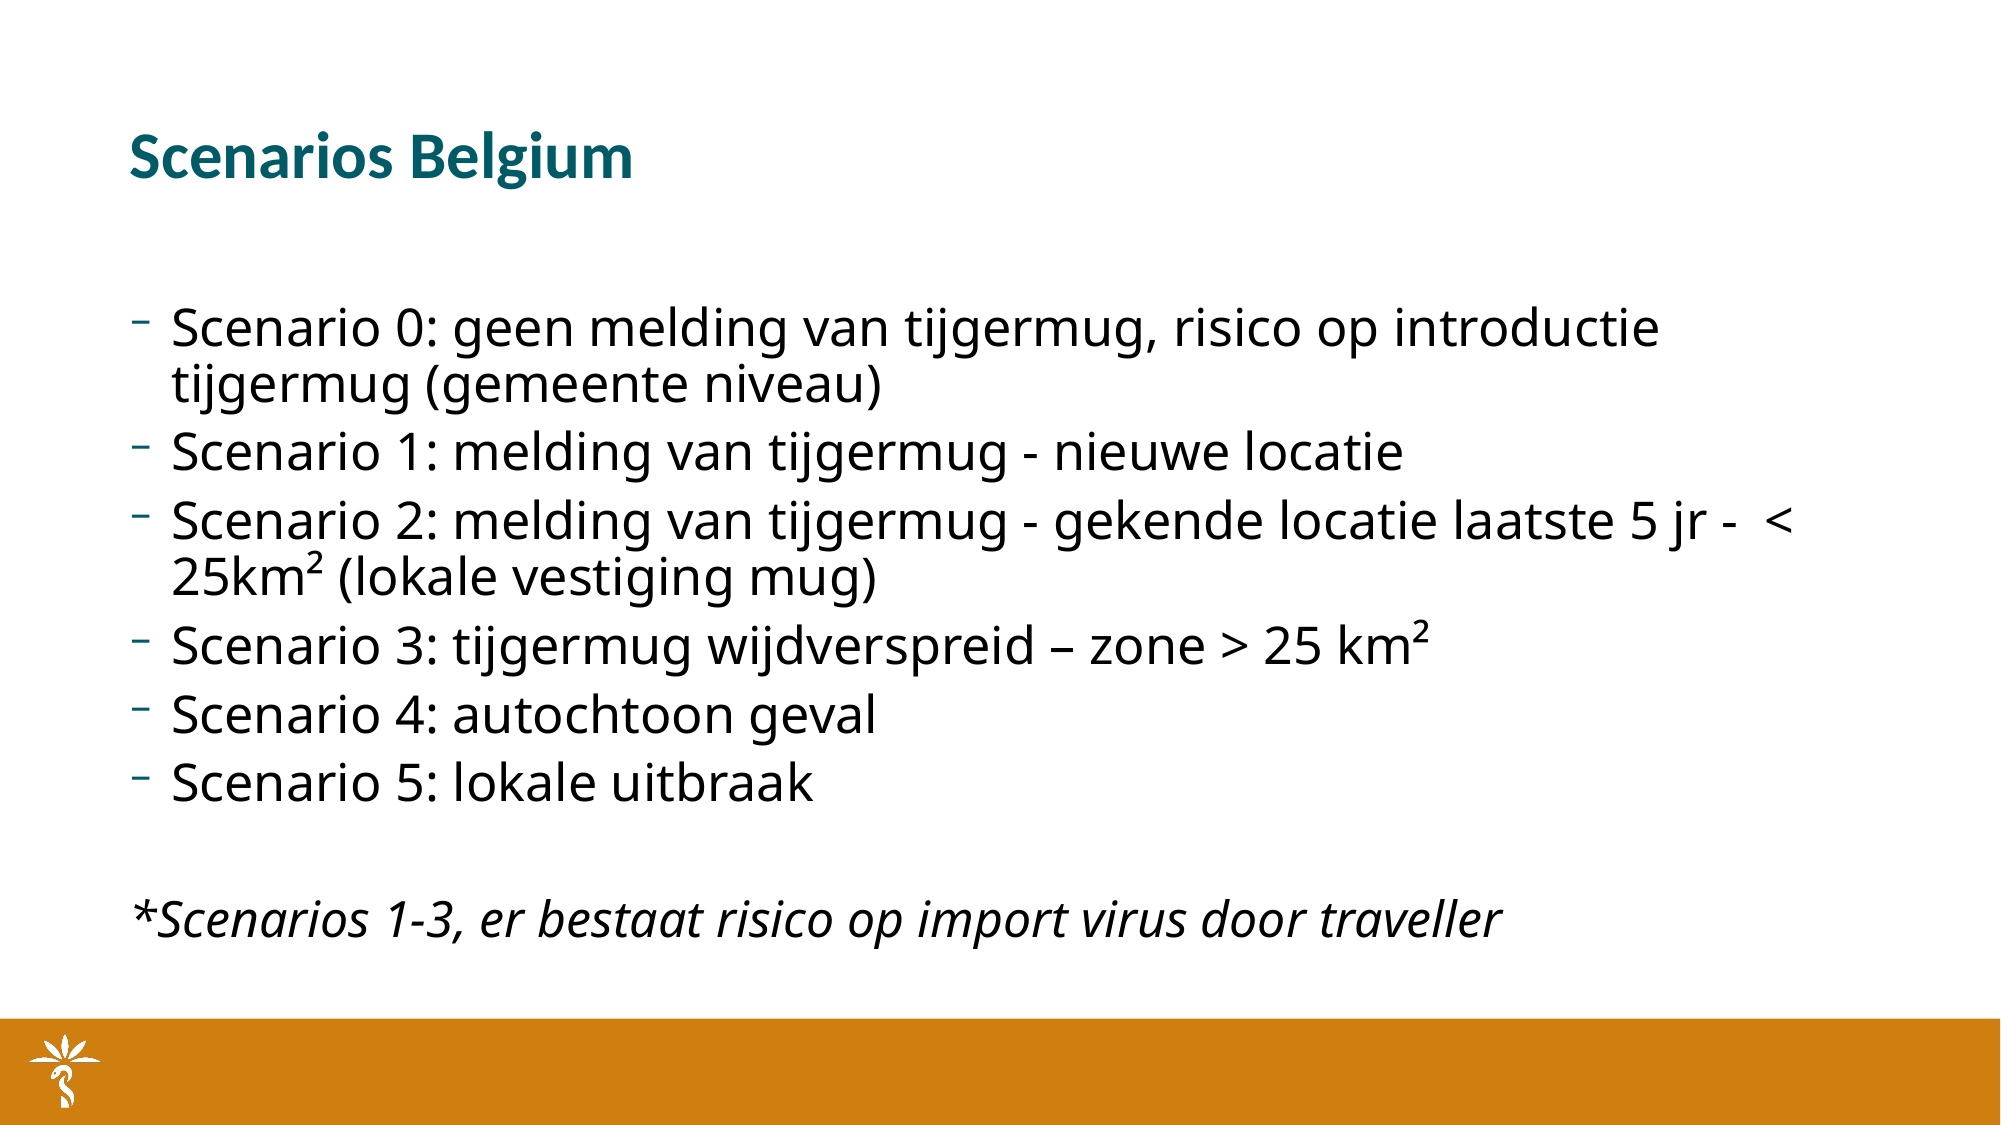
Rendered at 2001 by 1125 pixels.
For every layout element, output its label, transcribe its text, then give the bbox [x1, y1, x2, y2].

title Scenarios Belgium [129, 121, 1872, 263]
list Scenario 0: geen melding van tijgermug, risico op introductie tijgermug (gemeente niveau) Scenario 1: melding van tijgermug - nieuwe locatie Scenario 2: melding van tijgermug - gekende locatie laatste 5 jr - < 25km² (lokale vestiging mug) Scenario 3: tijgermug wijdverspreid – zone > 25 km² Scenario 4: autochtoon geval Scenario 5: lokale uitbraak *Scenarios 1-3, er bestaat risico op import virus door traveller [129, 301, 1872, 975]
picture [0, 1018, 130, 1125]
